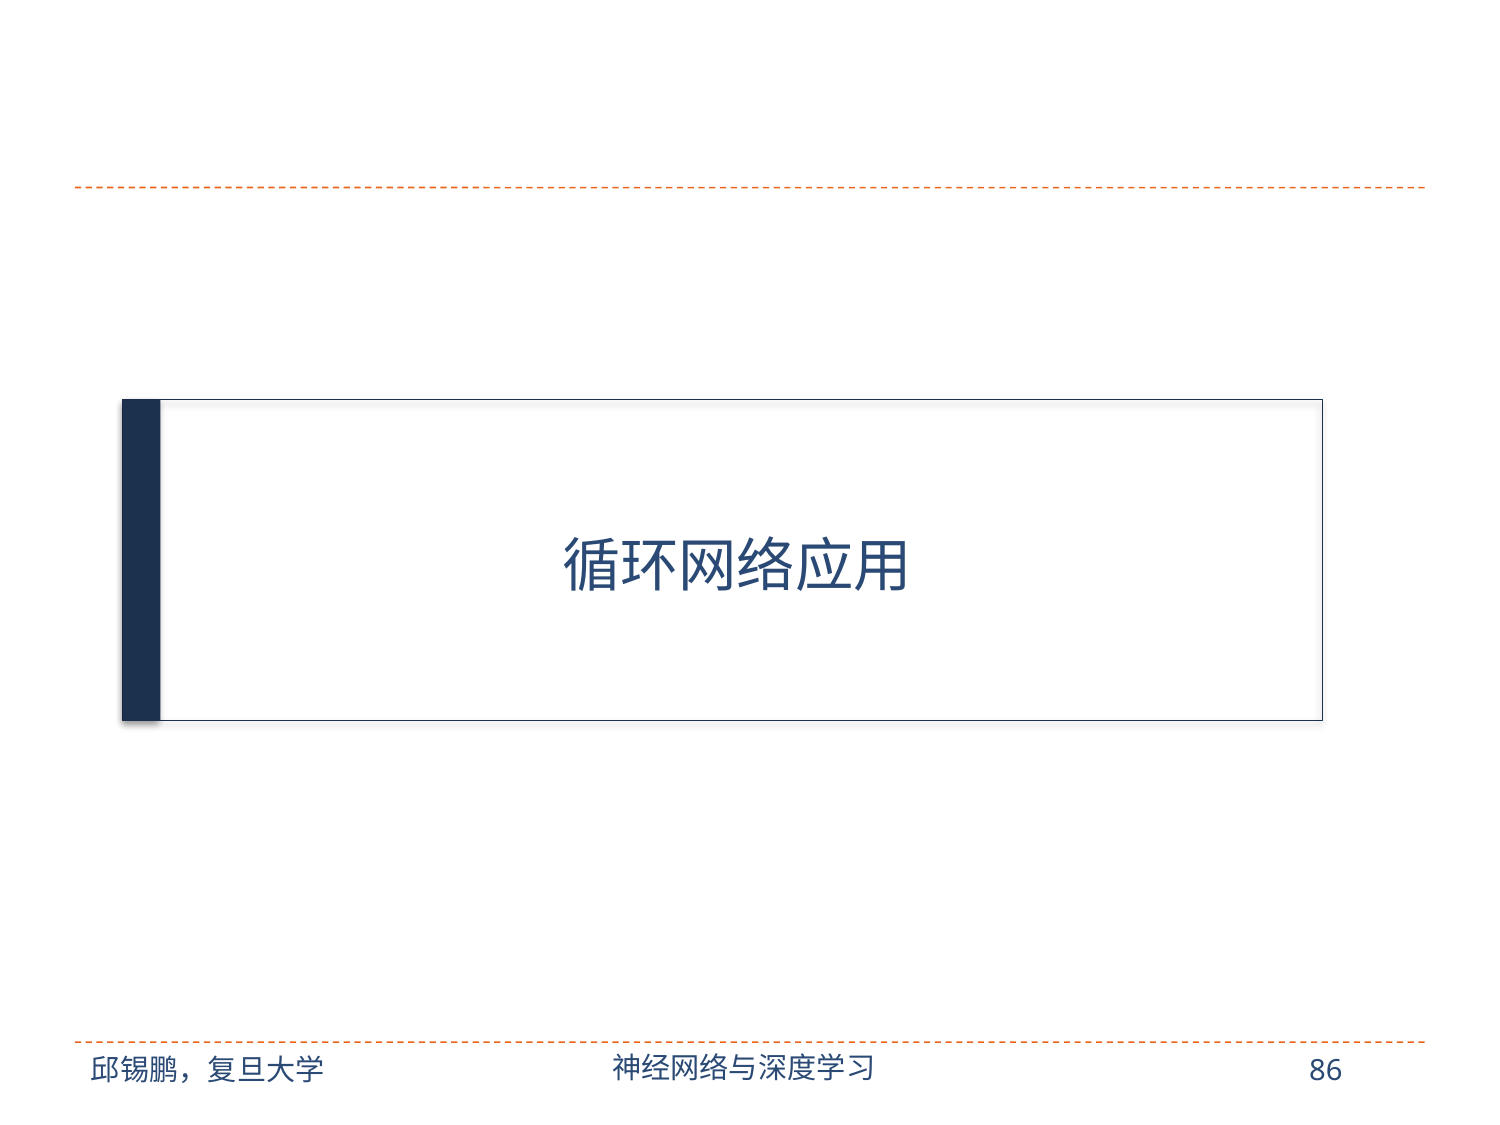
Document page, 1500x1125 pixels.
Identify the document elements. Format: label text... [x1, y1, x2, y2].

title 循环网络应用 [174, 439, 1300, 688]
